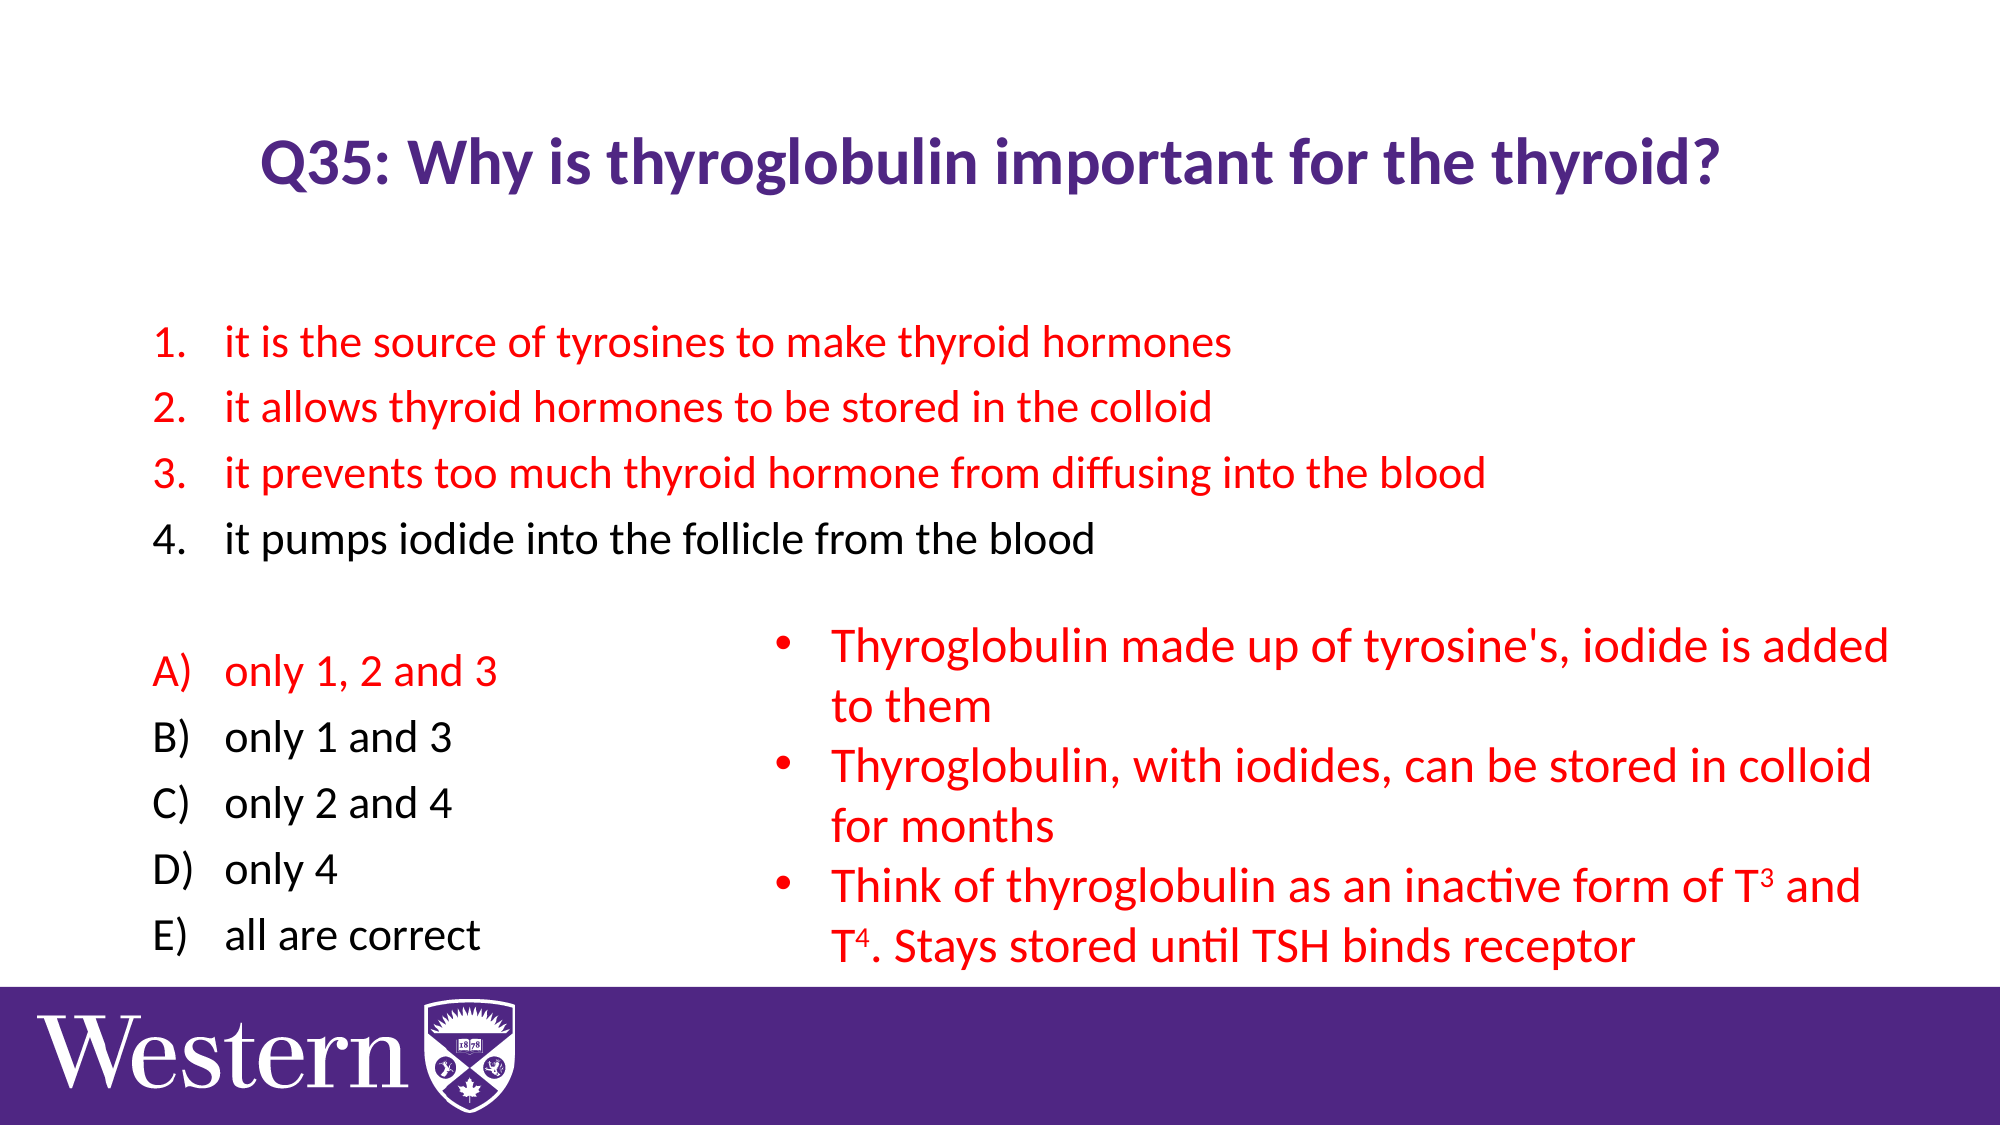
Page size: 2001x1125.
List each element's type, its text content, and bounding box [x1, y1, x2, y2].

list it is the source of tyrosines to make thyroid hormones it allows thyroid hormones to be stored in the colloid it prevents too much thyroid hormone from diffusing into the blood it pumps iodide into the follicle from the blood only 1, 2 and 3 only 1 and 3 only 2 and 4 only 4 all are correct [137, 309, 1863, 975]
text_box [0, 986, 2000, 1125]
picture [37, 999, 515, 1113]
title Q35: Why is thyroglobulin important for the thyroid? [137, 32, 1863, 294]
text_box Thyroglobulin made up of tyrosine's, iodide is added to them Thyroglobulin, with iodides, can be stored in colloid for months Think of thyroglobulin as an inactive form of T3 and T4. Stays stored until TSH binds receptor [684, 604, 1939, 980]
